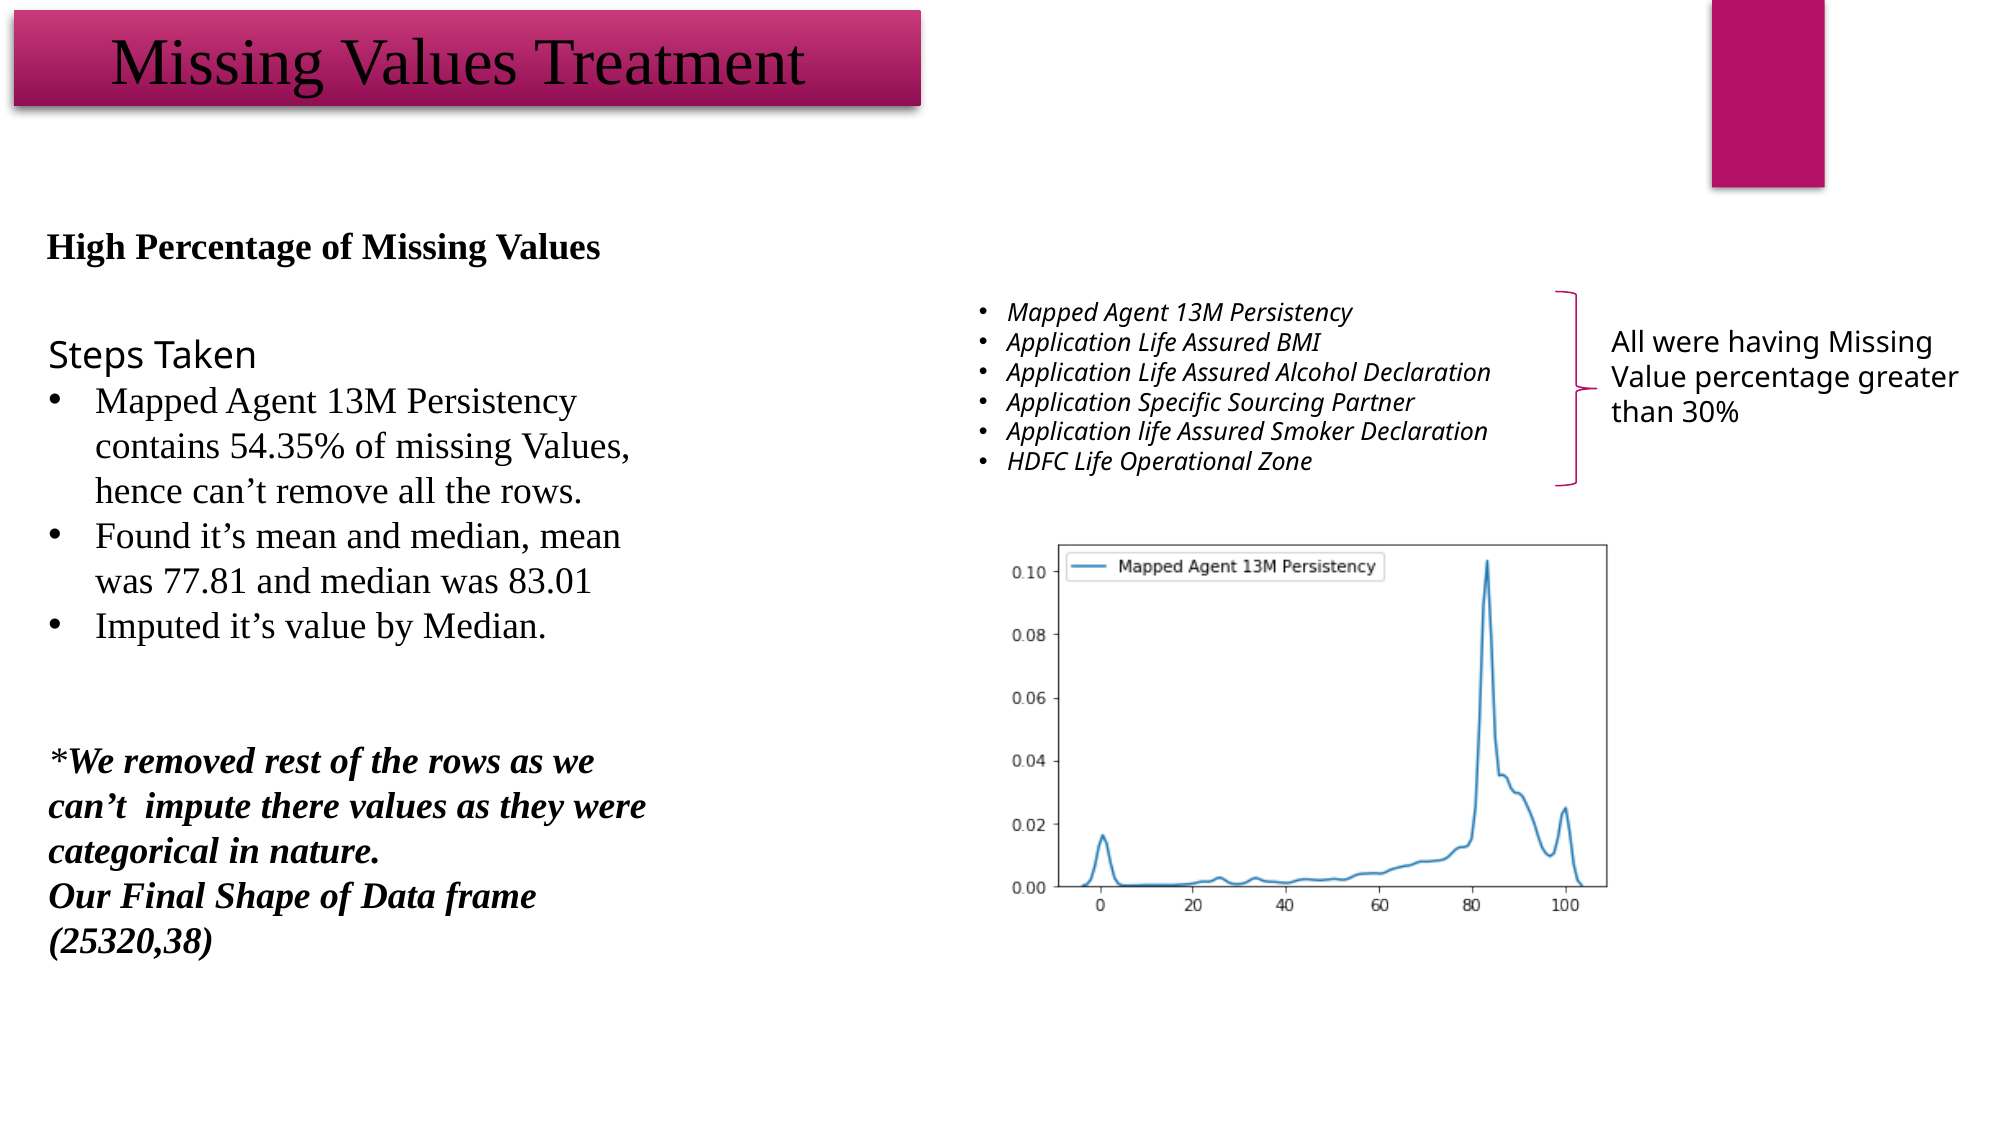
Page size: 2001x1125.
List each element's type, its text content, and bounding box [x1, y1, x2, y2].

text_box [1555, 290, 1596, 487]
picture [999, 535, 1618, 924]
text_box Missing Values Treatment [14, 10, 921, 106]
text_box All were having Missing Value percentage greater than 30% [1596, 315, 1989, 436]
text_box Mapped Agent 13M Persistency Application Life Assured BMI Application Life Assured Alcohol Declaration Application Specific Sourcing Partner Application life Assured Smoker Declaration HDFC Life Operational Zone [964, 288, 1773, 484]
text_box High Percentage of Missing Values [31, 214, 665, 319]
text_box Steps Taken Mapped Agent 13M Persistency contains 54.35% of missing Values, hence can’t remove all the rows. Found it’s mean and median, mean was 77.81 and median was 83.01 Imputed it’s value by Median. *We removed rest of the rows as we can’t impute there values as they were categorical in nature. Our Final Shape of Data frame (25320,38) [33, 323, 669, 1059]
